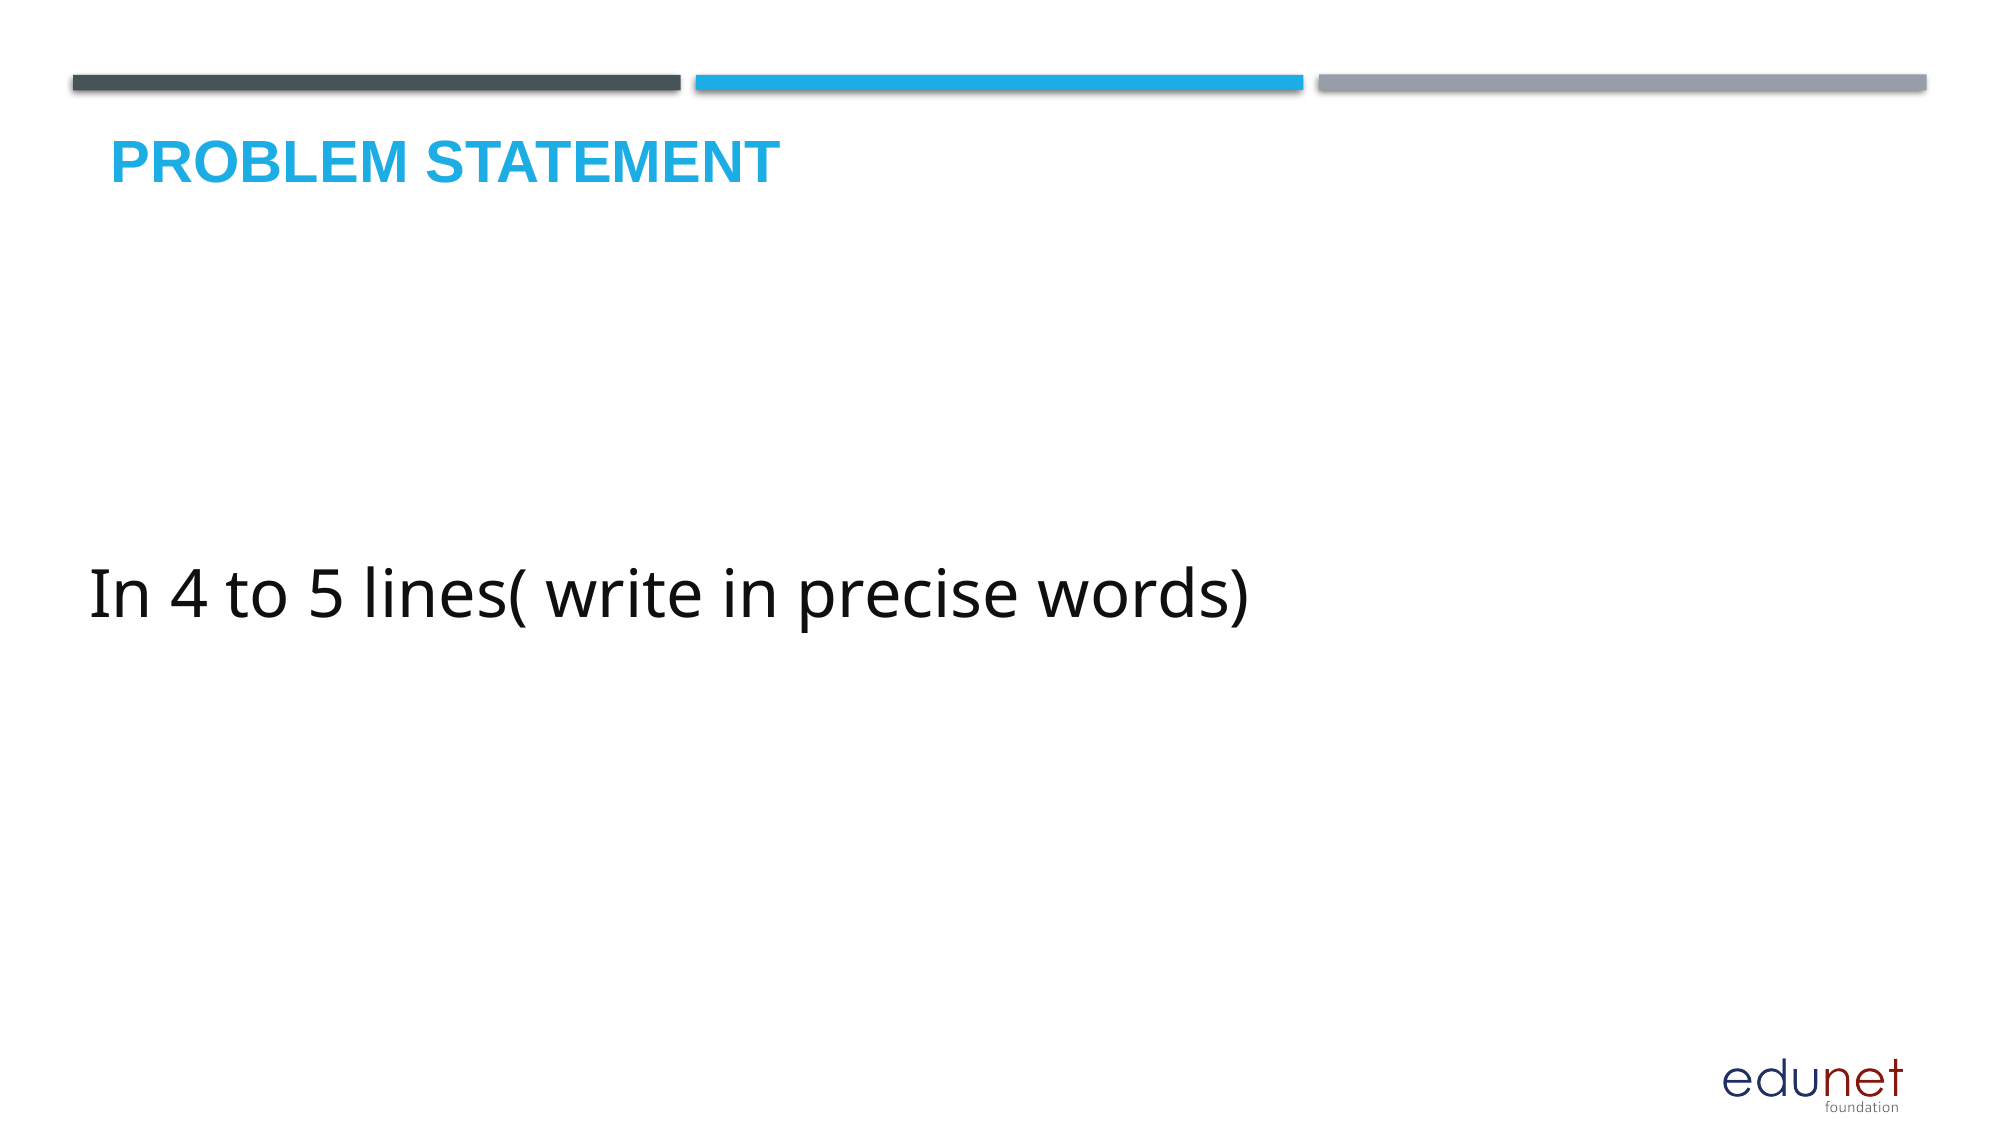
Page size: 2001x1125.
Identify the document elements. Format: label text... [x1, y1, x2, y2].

title Problem Statement [95, 115, 1905, 203]
picture [1719, 1056, 1905, 1116]
list In 4 to 5 lines( write in precise words) [74, 203, 1884, 970]
